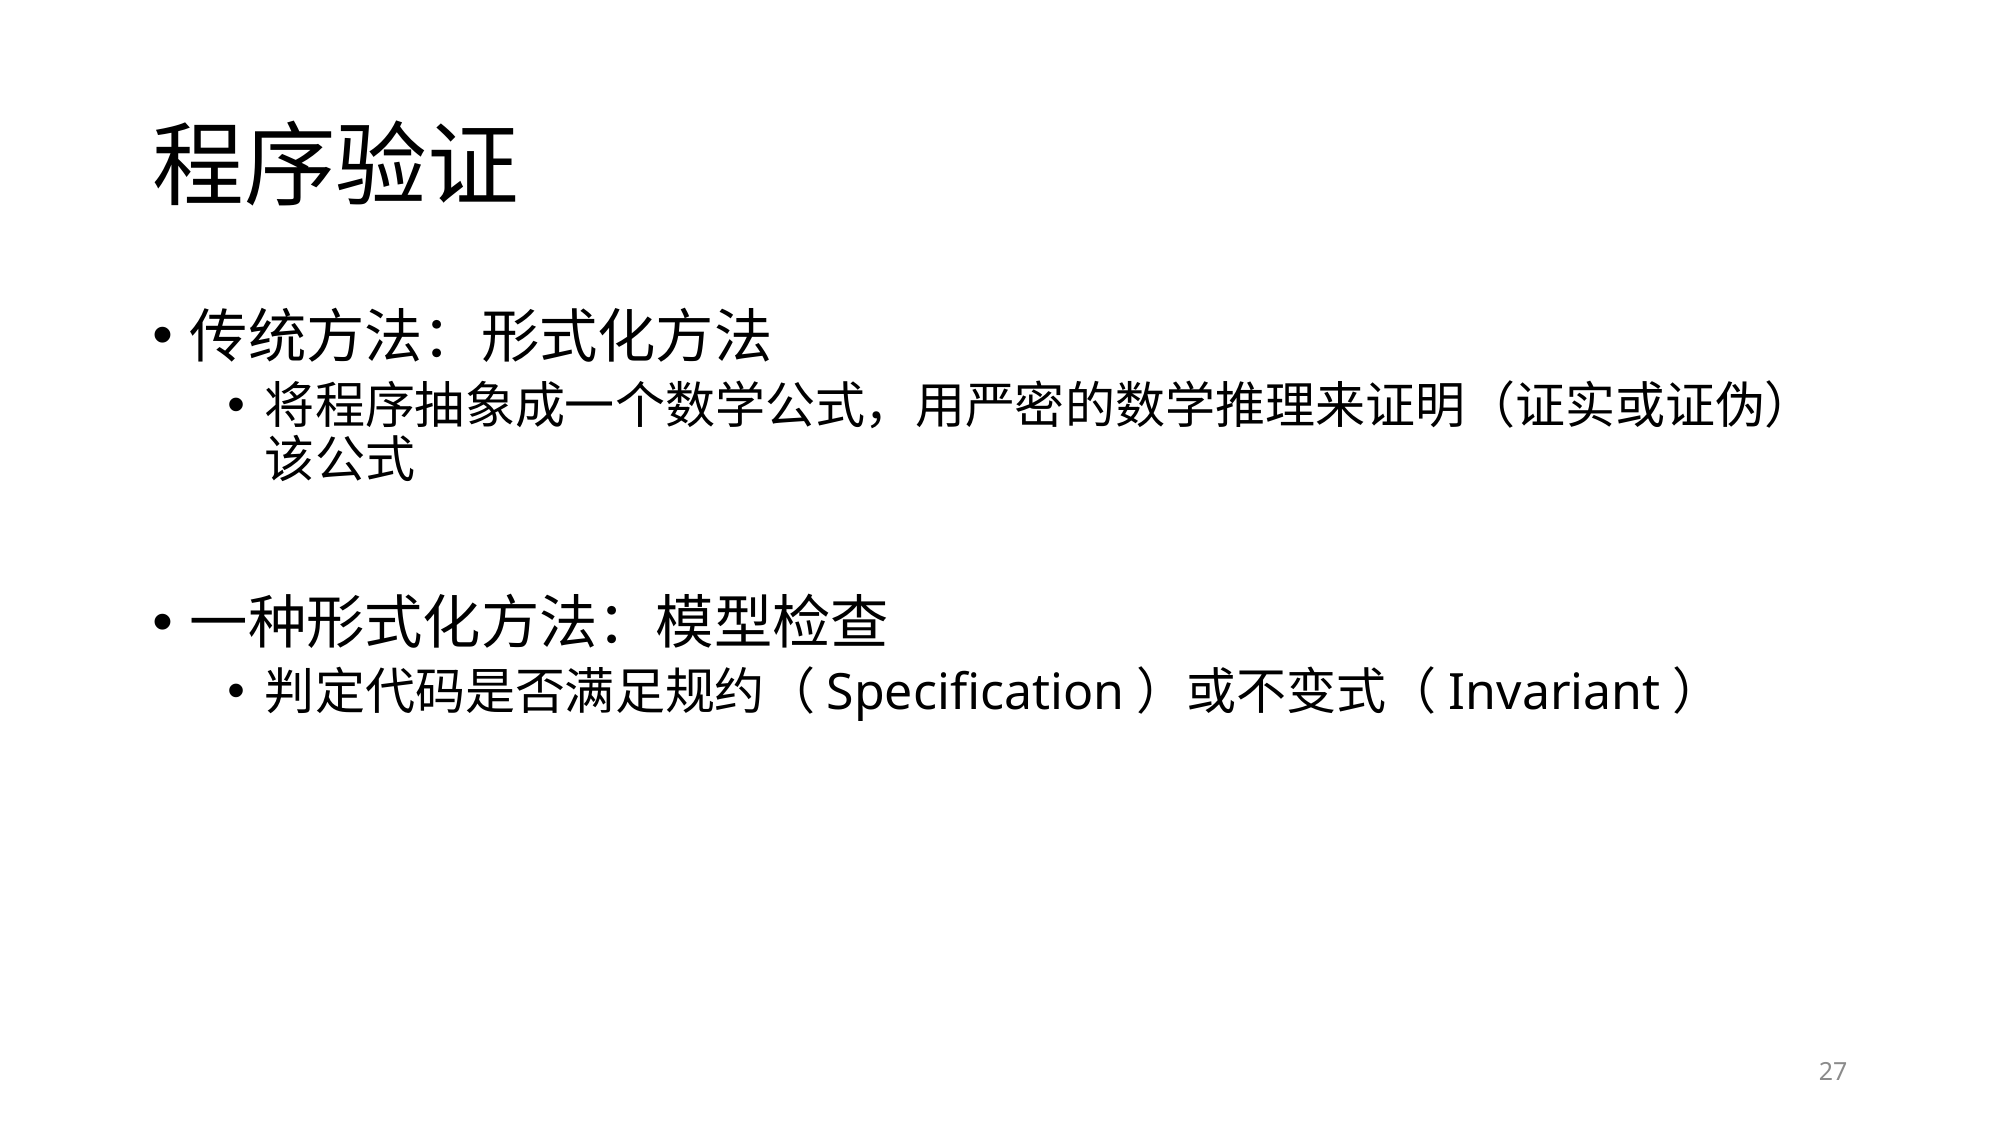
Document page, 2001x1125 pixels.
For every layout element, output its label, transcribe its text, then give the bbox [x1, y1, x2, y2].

list 传统方法：形式化方法 将程序抽象成一个数学公式，用严密的数学推理来证明（证实或证伪）该公式 一种形式化方法：模型检查 判定代码是否满足规约（Specification）或不变式（Invariant） [137, 299, 1863, 1014]
slide_number 27 [1412, 1042, 1863, 1103]
title 程序验证 [137, 59, 1863, 278]
